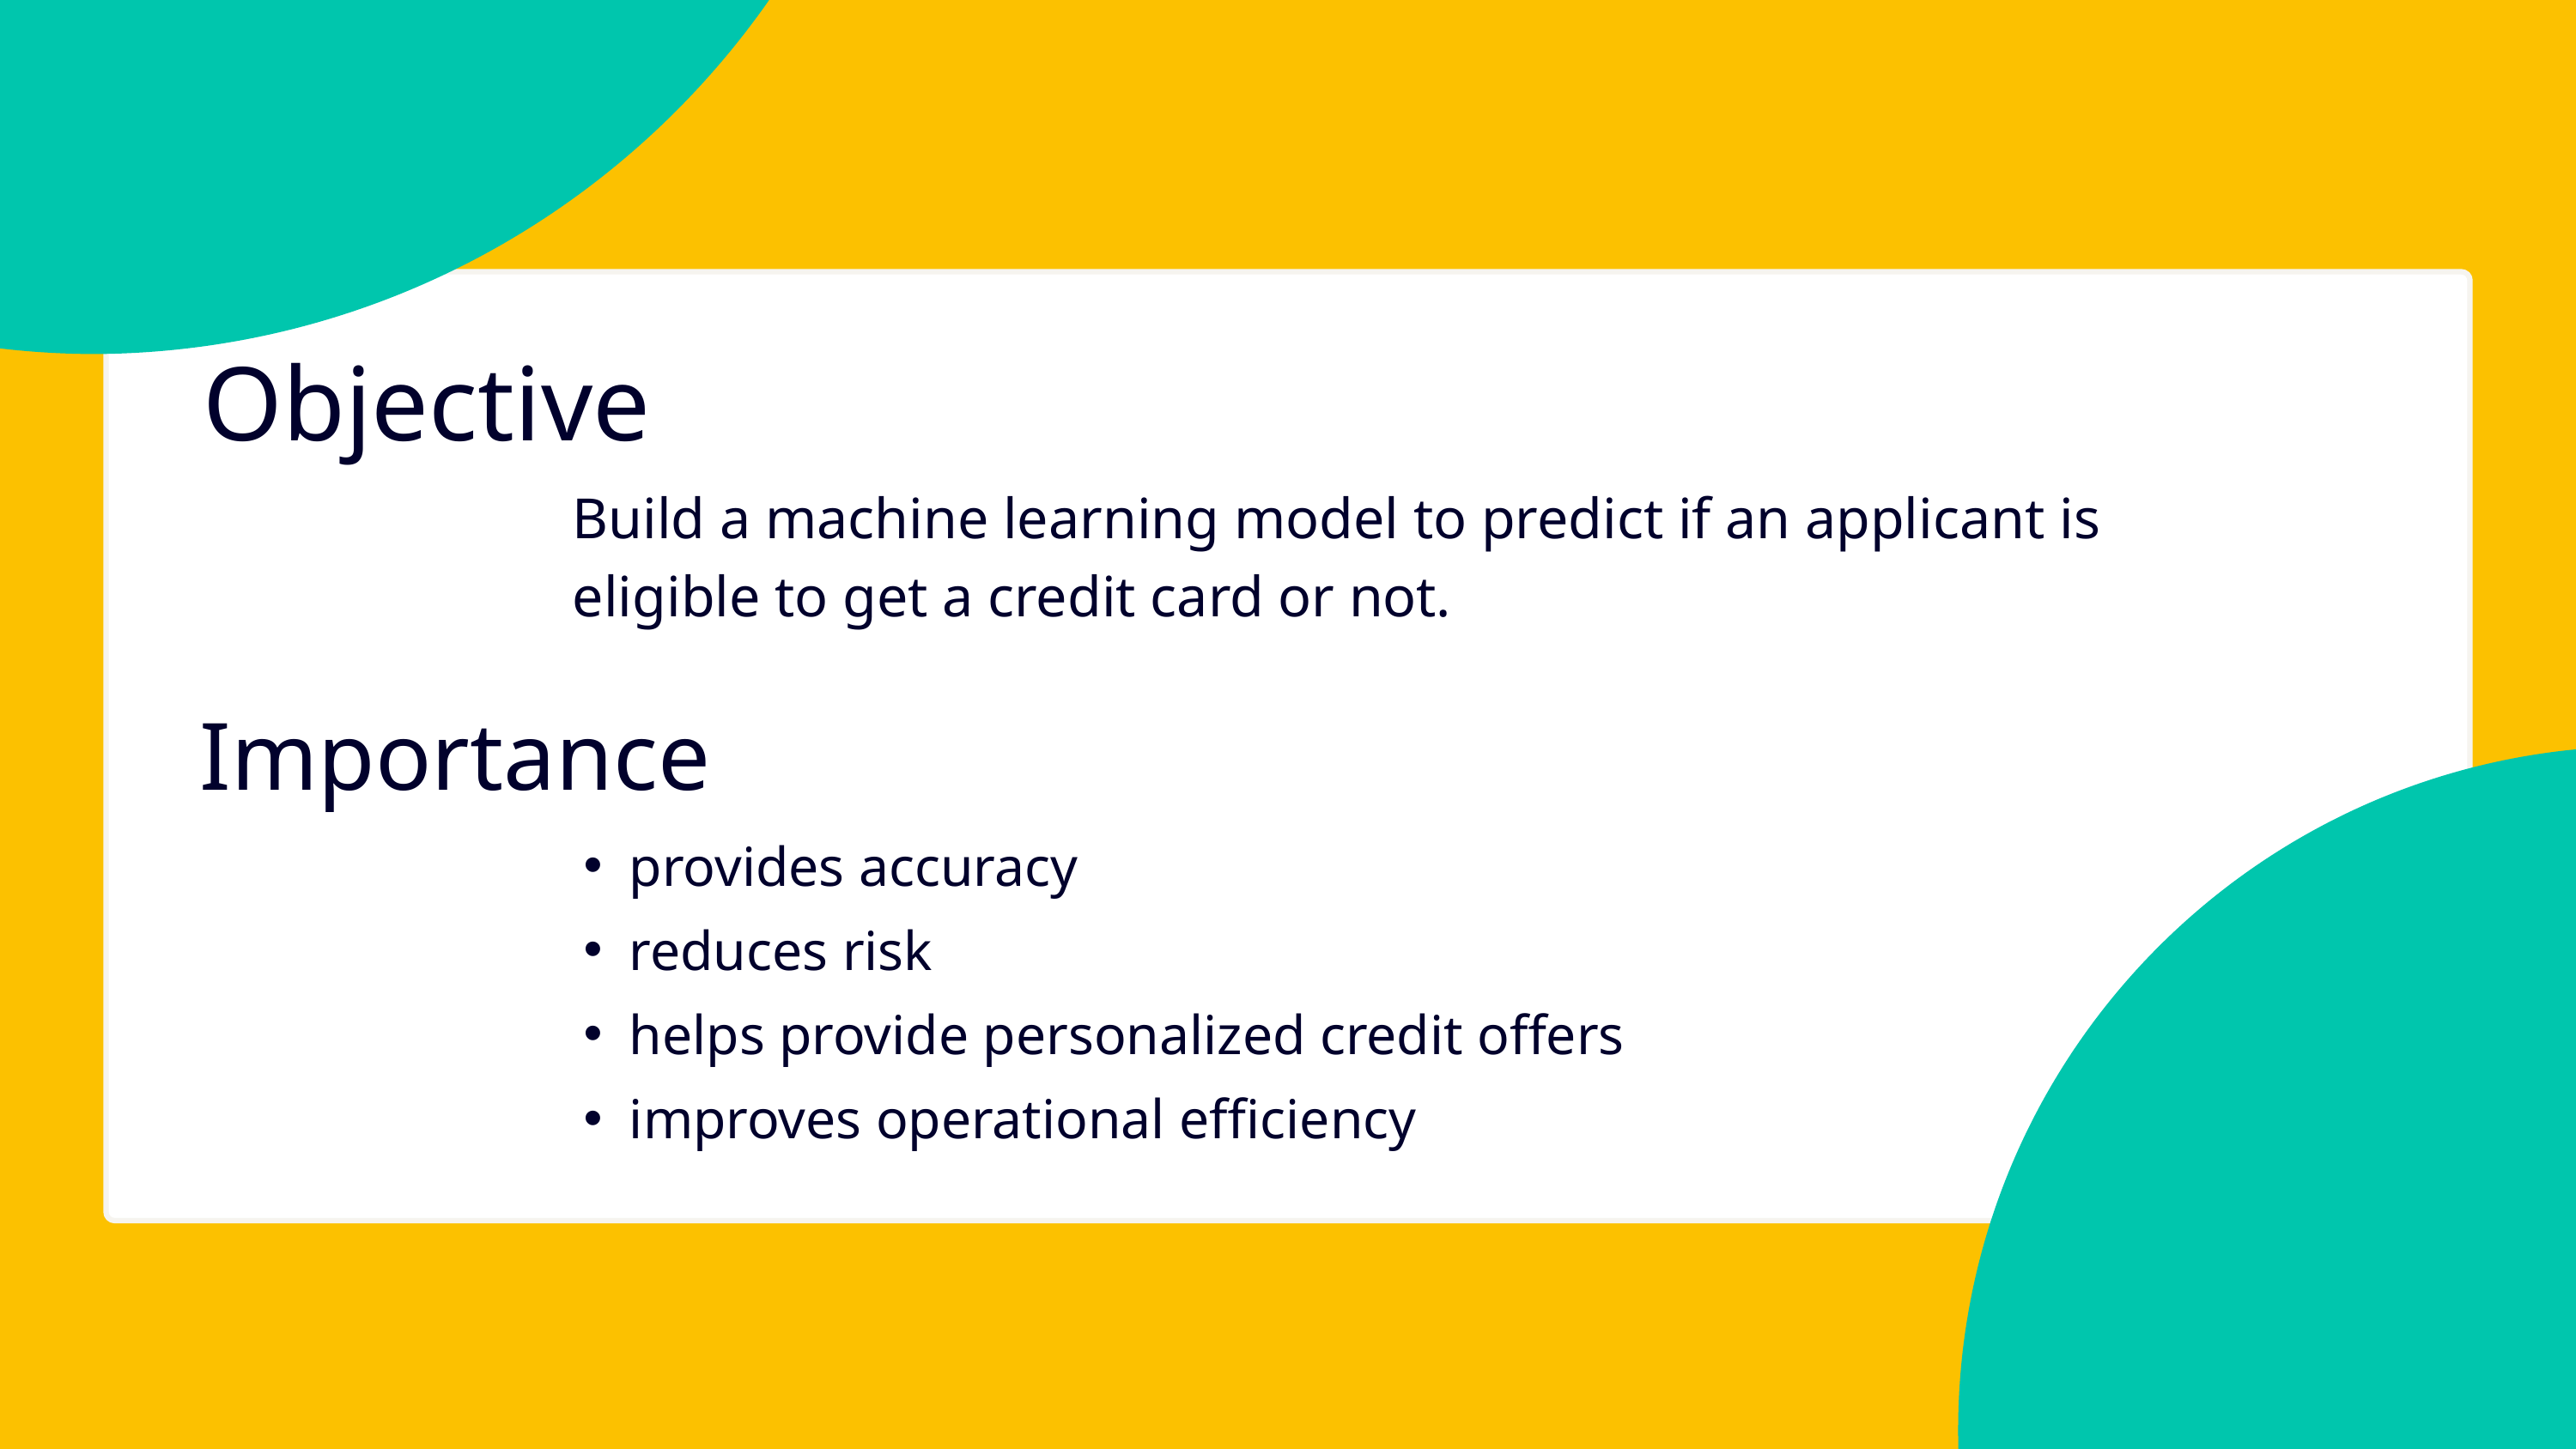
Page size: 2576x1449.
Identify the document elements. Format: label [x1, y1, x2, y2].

text_box [1805, 745, 2576, 1449]
text_box [106, 271, 2470, 1222]
text_box [0, 0, 922, 355]
